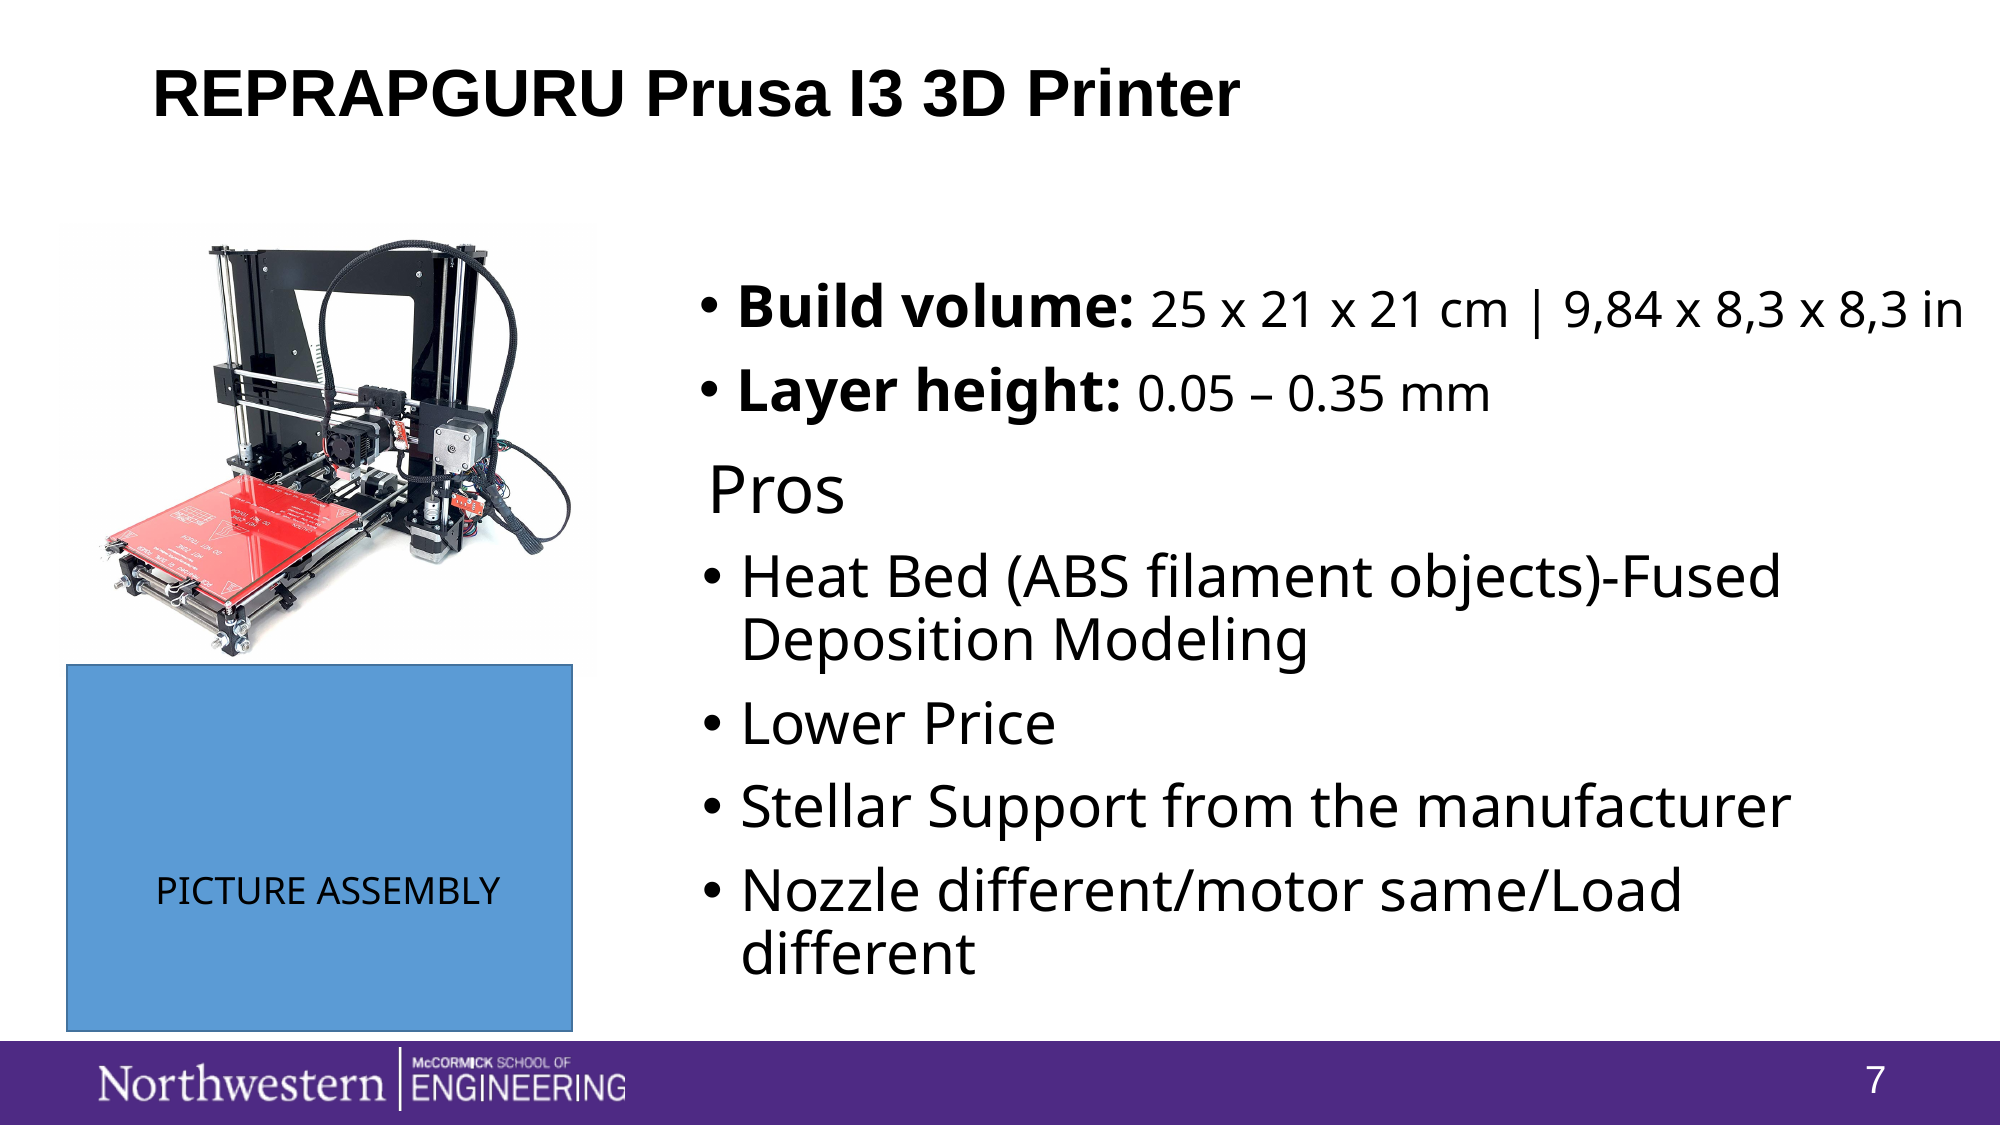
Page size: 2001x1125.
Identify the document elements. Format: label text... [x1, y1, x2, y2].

text_box Heat Bed (ABS filament objects)-Fused Deposition Modeling Lower Price Stellar Support from the manufacturer Nozzle different/motor same/Load different [687, 540, 1941, 1125]
text_box REPRAPGURU Prusa I3 3D Printer [137, 52, 1863, 270]
text_box [66, 677, 573, 1032]
text_box PICTURE ASSEMBLY [140, 859, 516, 919]
text_box Pros [693, 439, 862, 535]
text_box Build volume: 25 x 21 x 21 cm | 9,84 x 8,3 x 8,3 in Layer height: 0.05 – 0.35 mm [684, 269, 2000, 984]
picture [59, 223, 597, 677]
